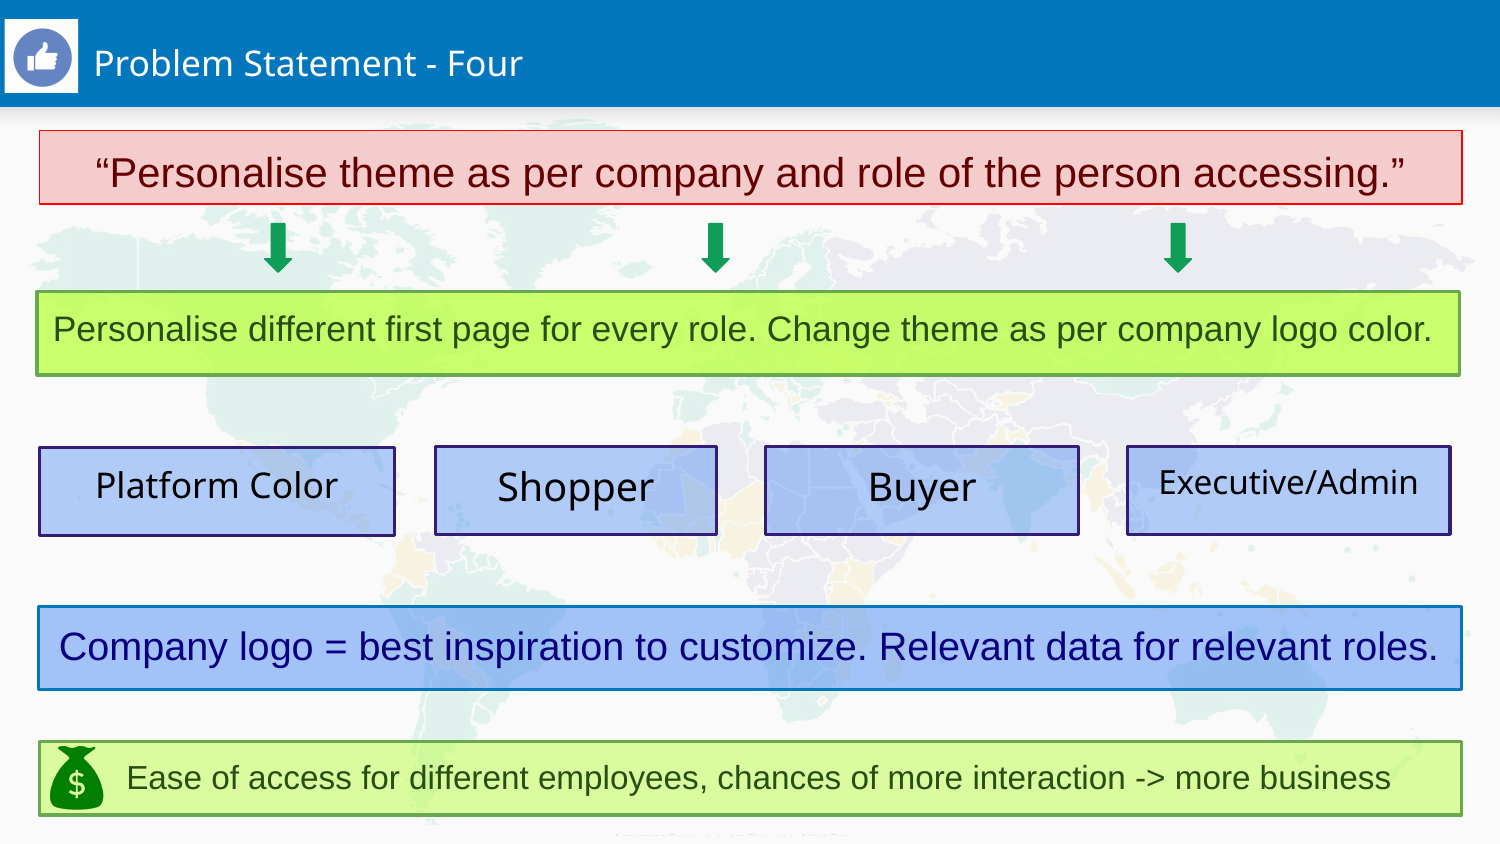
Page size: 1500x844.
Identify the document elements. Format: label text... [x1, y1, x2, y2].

picture [4, 18, 79, 93]
title Problem Statement - Four [78, 12, 1500, 112]
picture [0, 111, 1499, 836]
